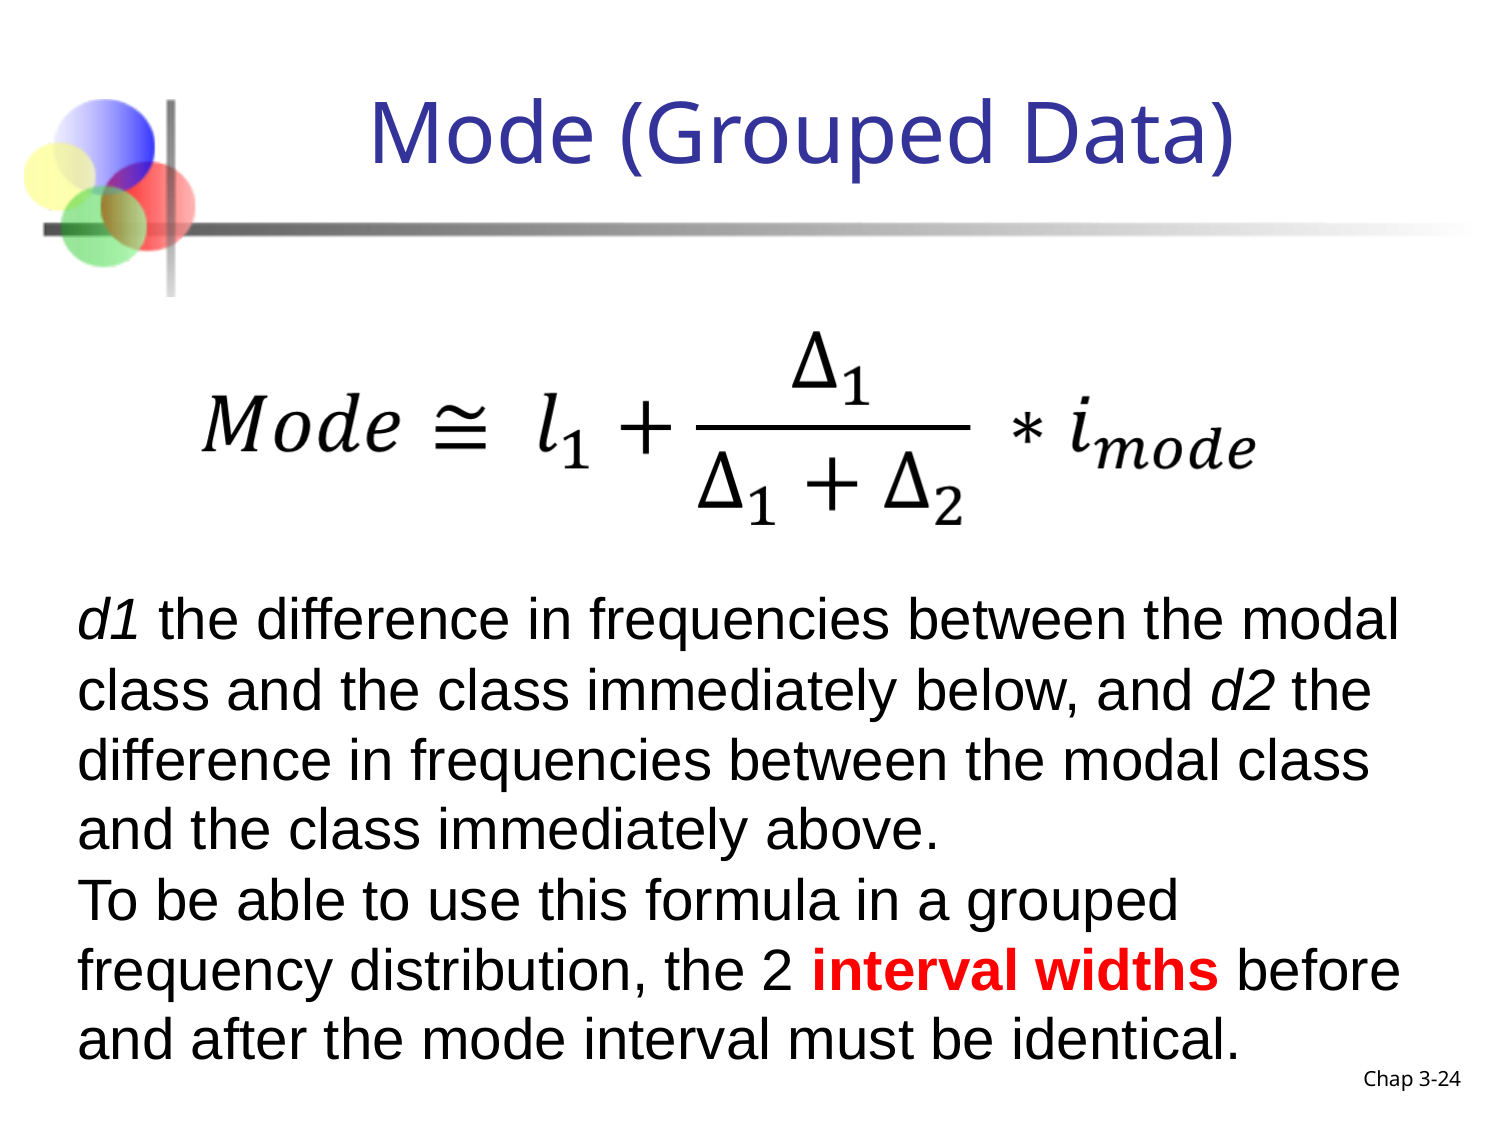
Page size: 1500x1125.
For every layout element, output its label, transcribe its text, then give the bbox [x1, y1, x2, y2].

picture [24, 99, 1475, 297]
slide_number Chap 3-24 [1162, 1050, 1475, 1101]
text_box d1 the difference in frequencies between the modal class and the class immediately below, and d2 the difference in frequencies between the modal class and the class immediately above. To be able to use this formula in a grouped frequency distribution, the 2 interval widths before and after the mode interval must be identical. [62, 574, 1438, 1079]
text_box [124, 312, 1338, 535]
title Mode (Grouped Data) [162, 62, 1441, 188]
